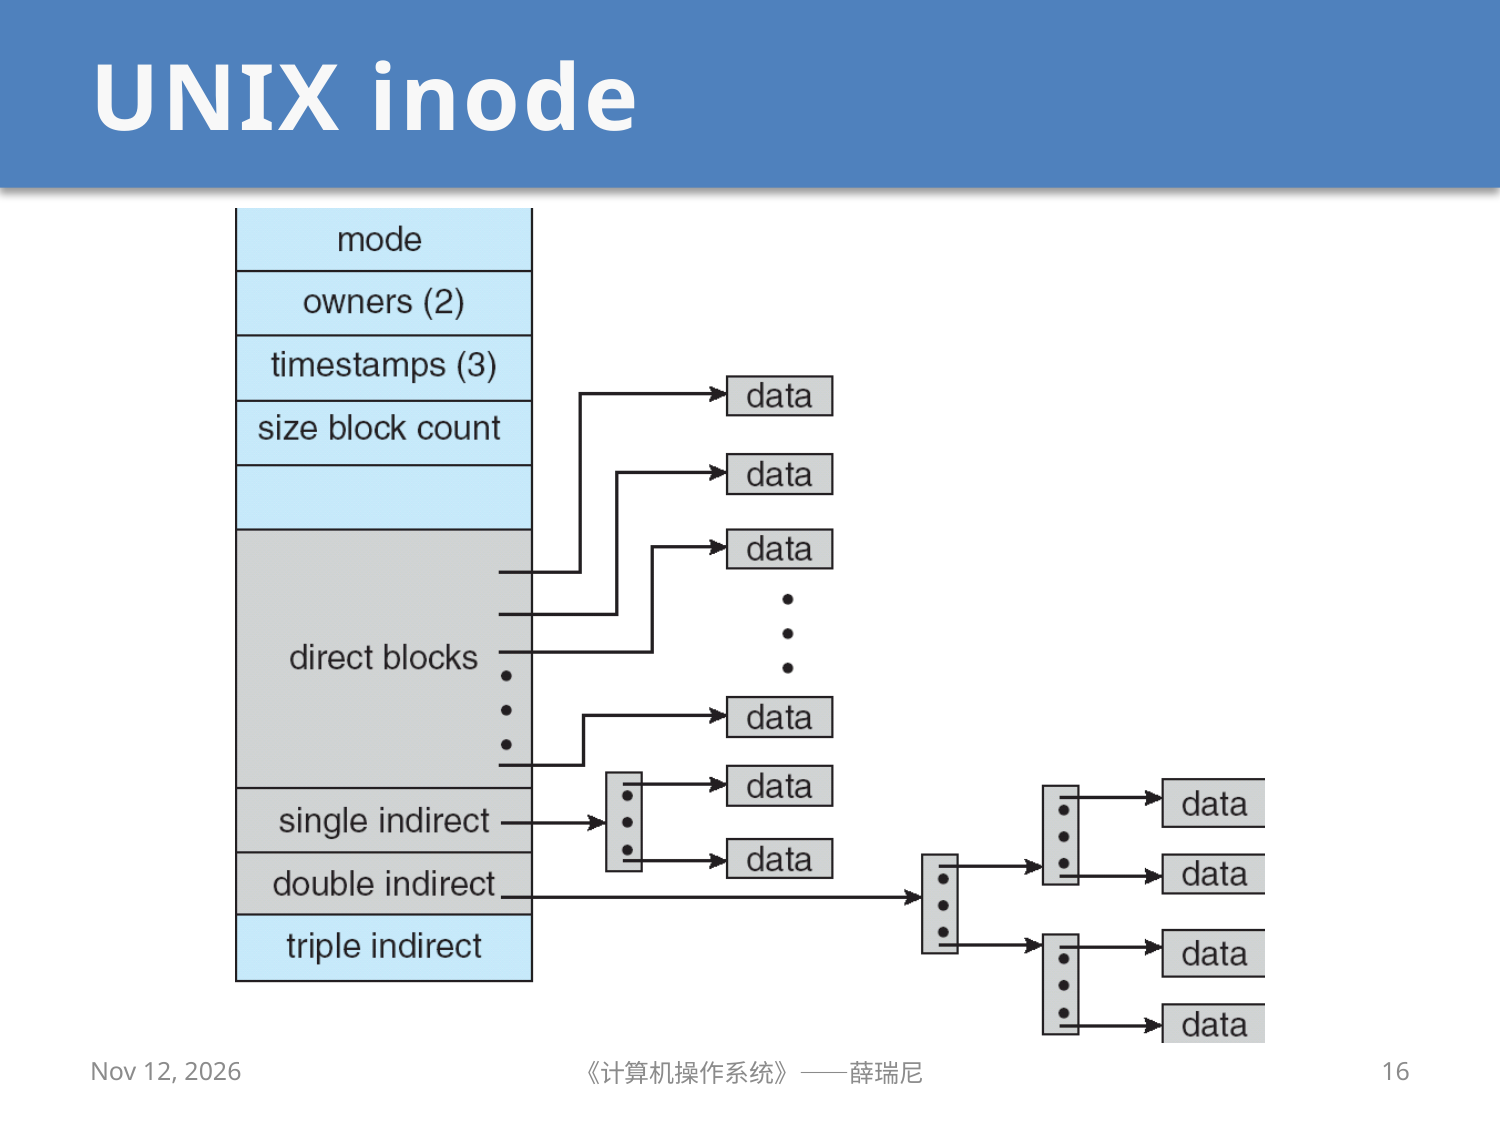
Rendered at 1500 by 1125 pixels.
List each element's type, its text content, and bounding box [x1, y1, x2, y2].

title UNIX inode [75, 0, 1425, 188]
slide_number 16 [1074, 1042, 1425, 1103]
picture [234, 207, 1266, 1043]
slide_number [75, 1042, 425, 1103]
footer 《计算机操作系统》——薛瑞尼 [512, 1052, 988, 1103]
